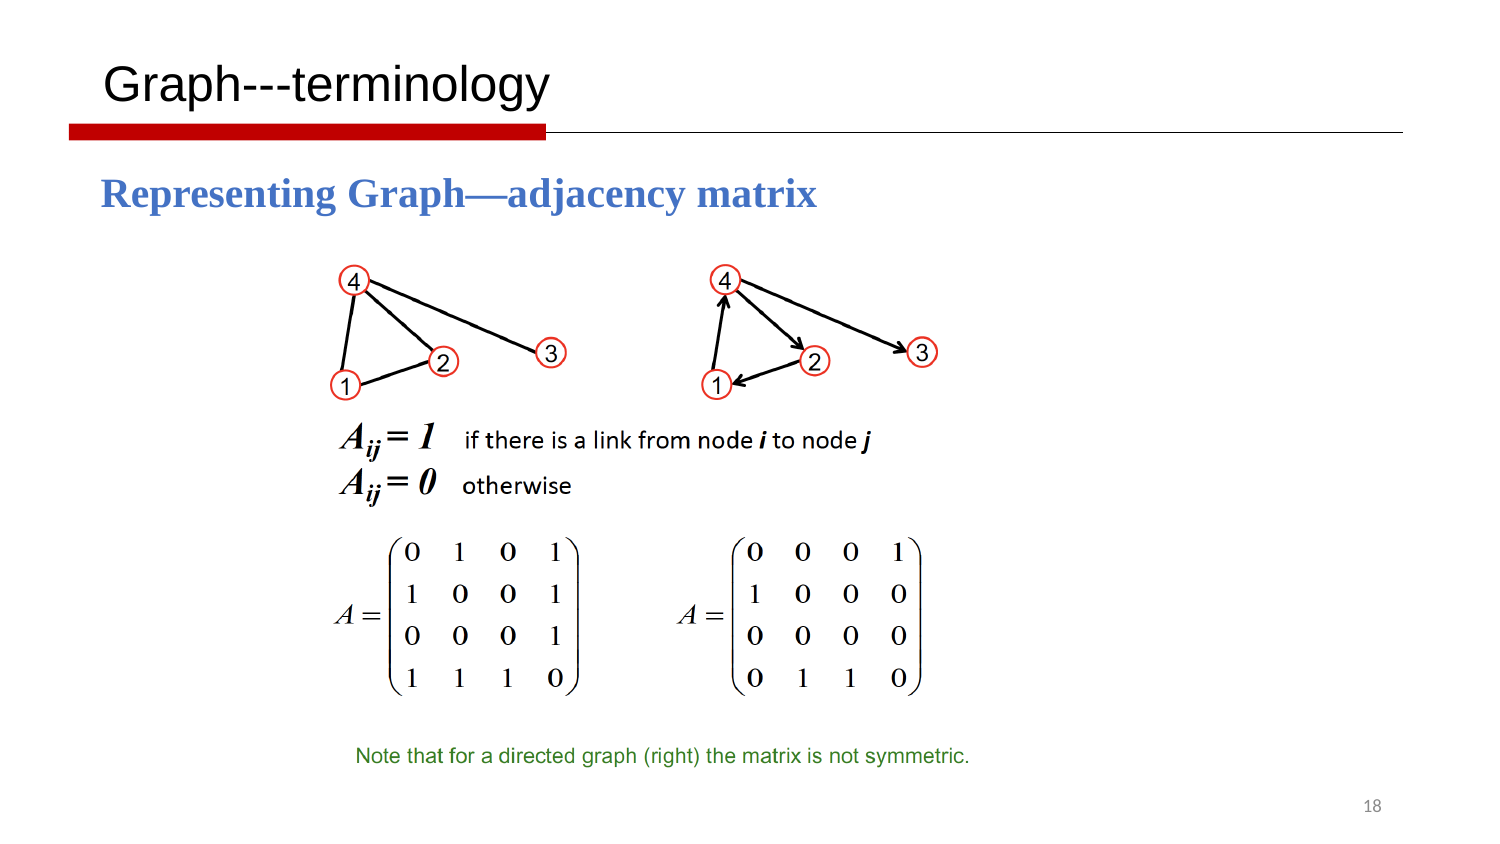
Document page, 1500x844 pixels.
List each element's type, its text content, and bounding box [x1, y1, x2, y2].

text_box Graph---terminology [88, 43, 566, 119]
slide_number 18 [1059, 782, 1397, 827]
text_box [68, 123, 547, 132]
text_box Representing Graph—adjacency matrix [85, 158, 1385, 224]
text_box [68, 133, 547, 142]
picture [278, 224, 1022, 783]
